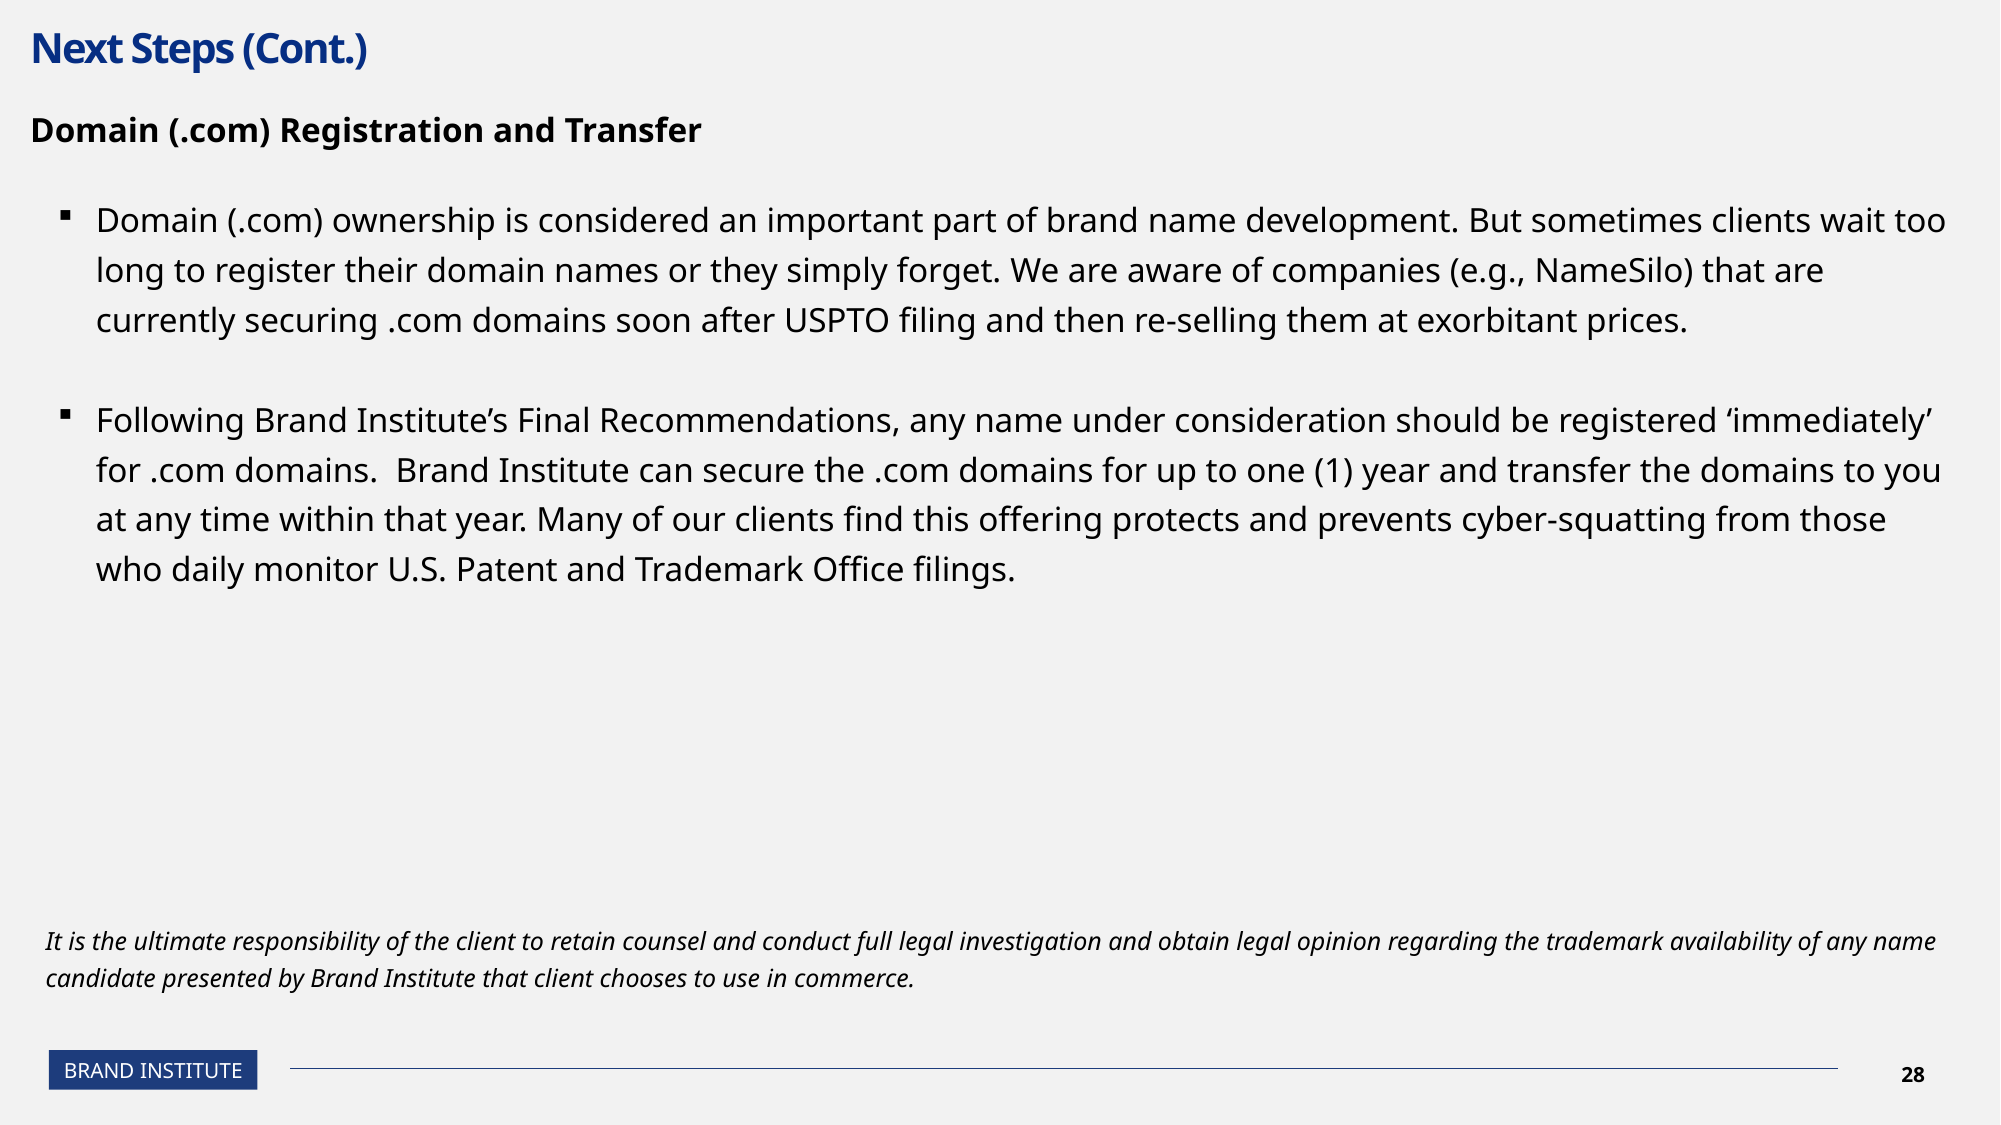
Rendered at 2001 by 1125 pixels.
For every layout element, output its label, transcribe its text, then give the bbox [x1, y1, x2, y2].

title Next Steps (Cont.) [30, 0, 1954, 73]
list Domain (.com) Registration and Transfer Domain (.com) ownership is considered an important part of brand name development. But sometimes clients wait too long to register their domain names or they simply forget. We are aware of companies (e.g., NameSilo) that are currently securing .com domains soon after USPTO filing and then re-selling them at exorbitant prices. Following Brand Institute’s Final Recommendations, any name under consideration should be registered ‘immediately’ for .com domains. Brand Institute can secure the .com domains for up to one (1) year and transfer the domains to you at any time within that year. Many of our clients find this offering protects and prevents cyber-squatting from those who daily monitor U.S. Patent and Trademark Office filings. [30, 99, 1954, 601]
text_box It is the ultimate responsibility of the client to retain counsel and conduct full legal investigation and obtain legal opinion regarding the trademark availability of any name candidate presented by Brand Institute that client chooses to use in commerce. [45, 917, 1954, 993]
